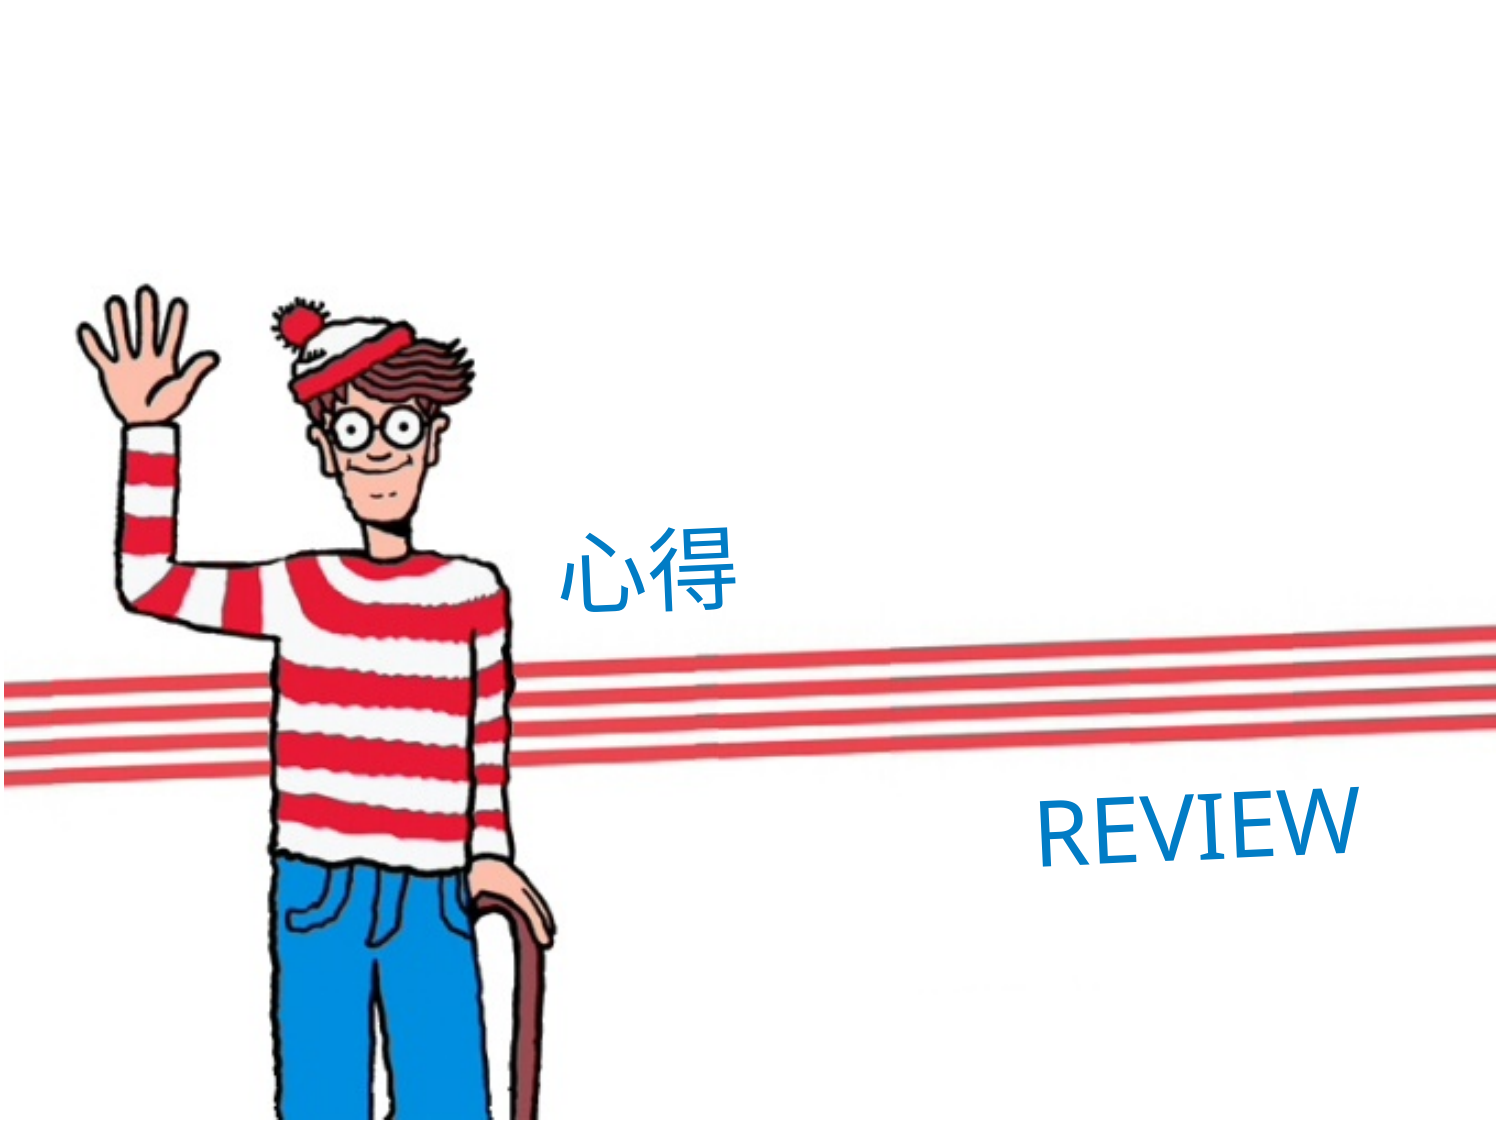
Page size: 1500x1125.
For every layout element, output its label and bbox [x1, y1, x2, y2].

picture [4, 269, 1496, 1121]
